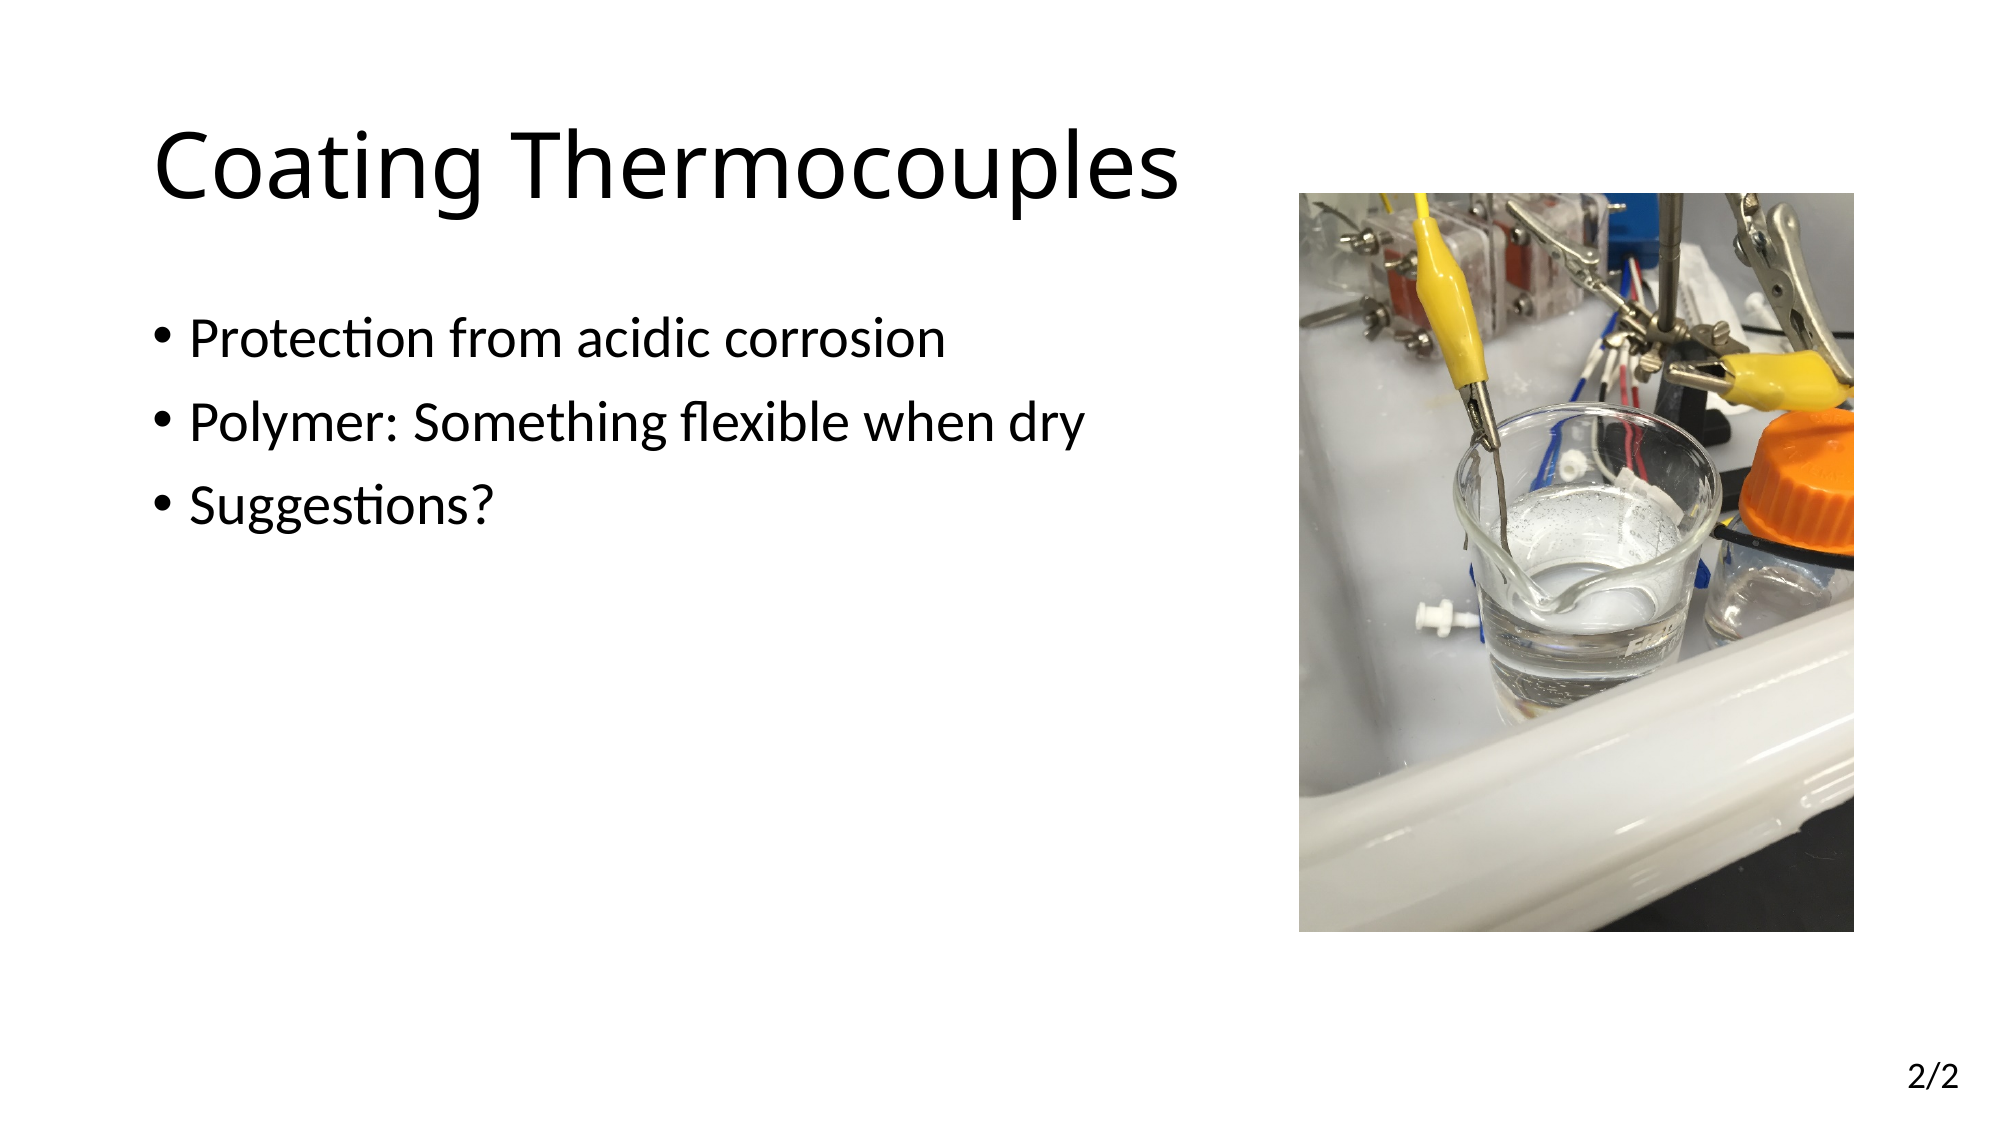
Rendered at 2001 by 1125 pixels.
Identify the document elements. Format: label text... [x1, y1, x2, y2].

list Protection from acidic corrosion Polymer: Something flexible when dry Suggestions? [137, 299, 1863, 1014]
picture [1298, 193, 1854, 932]
title Coating Thermocouples [137, 59, 1863, 278]
text_box 2/2 [1892, 1043, 1975, 1104]
